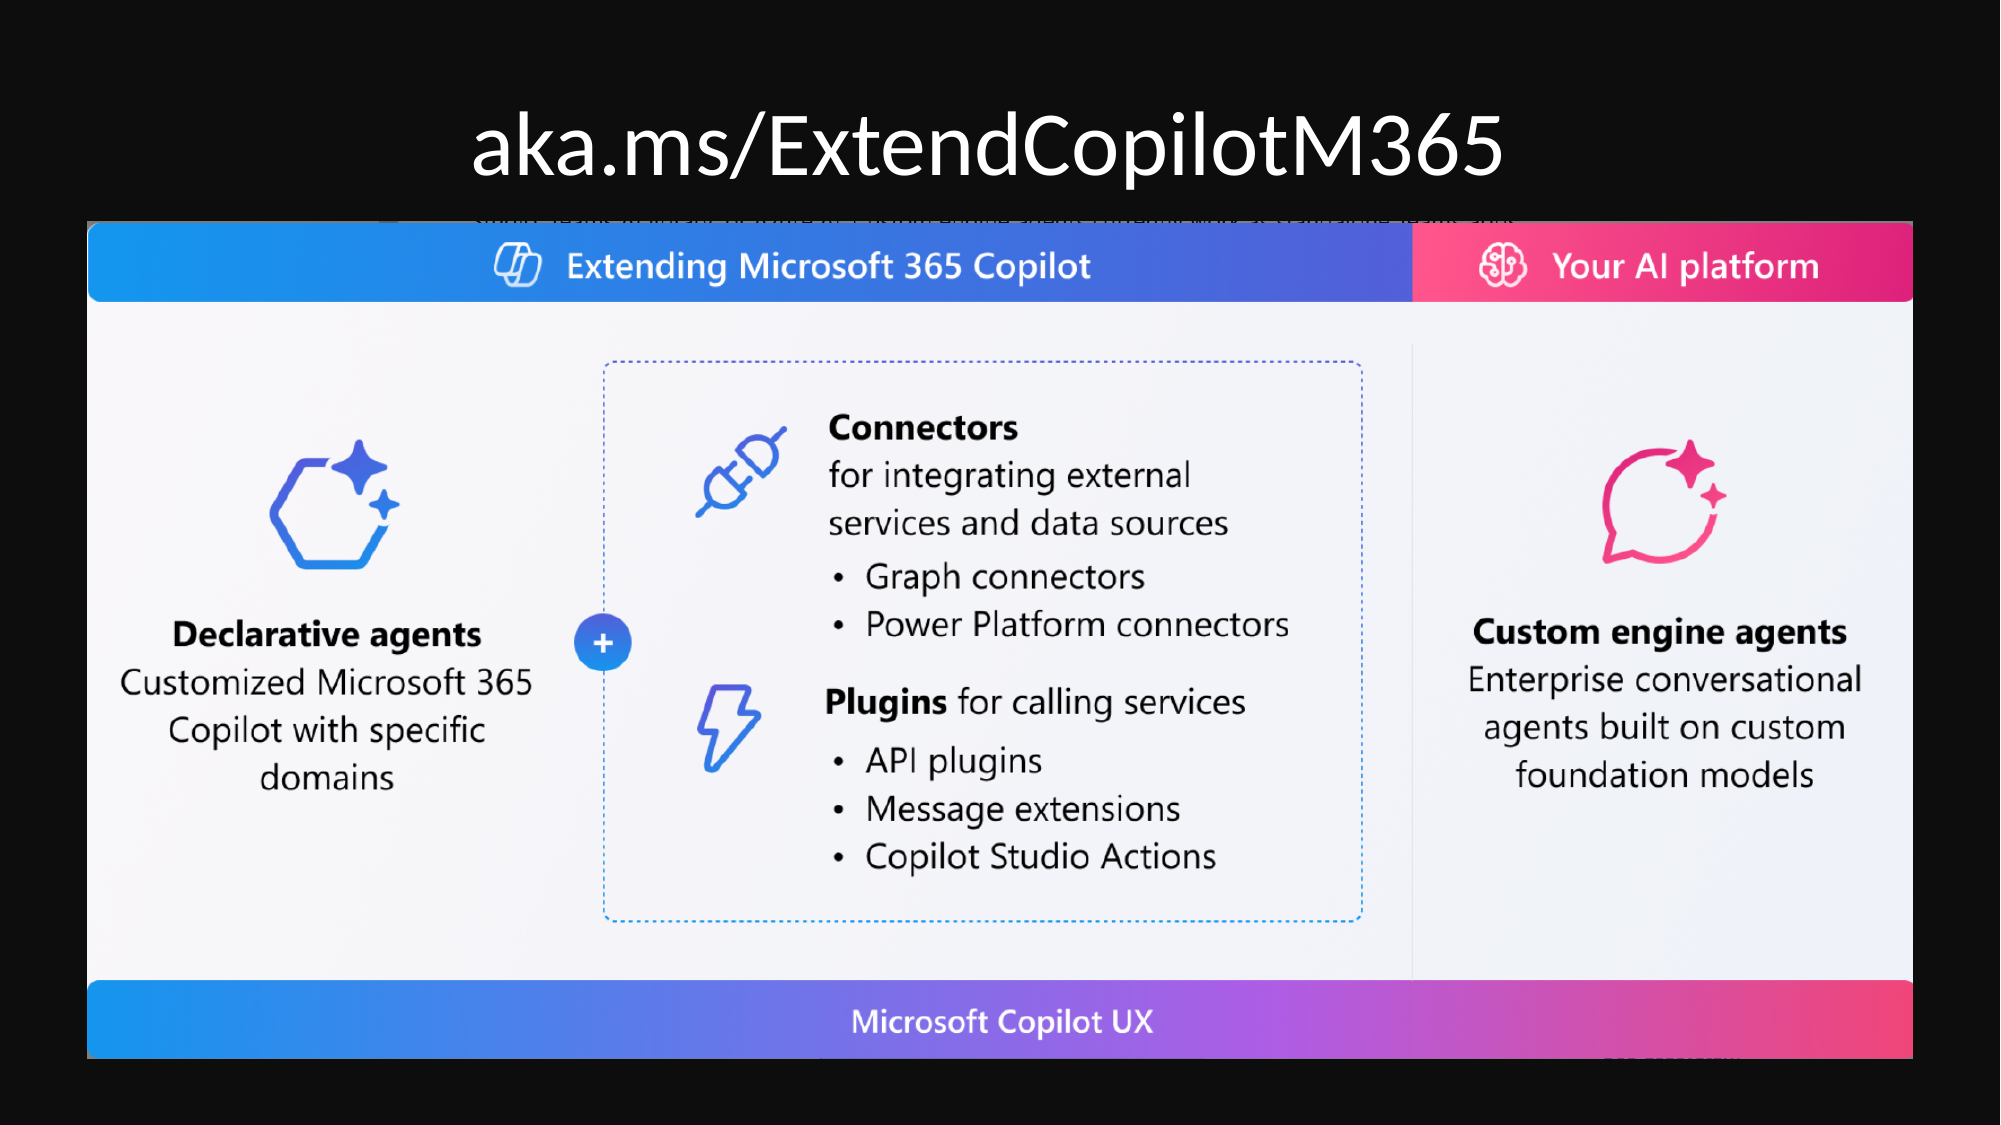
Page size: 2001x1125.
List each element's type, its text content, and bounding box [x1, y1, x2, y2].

title aka.ms/ExtendCopilotM365 [99, 45, 1900, 219]
picture [86, 221, 1914, 1059]
